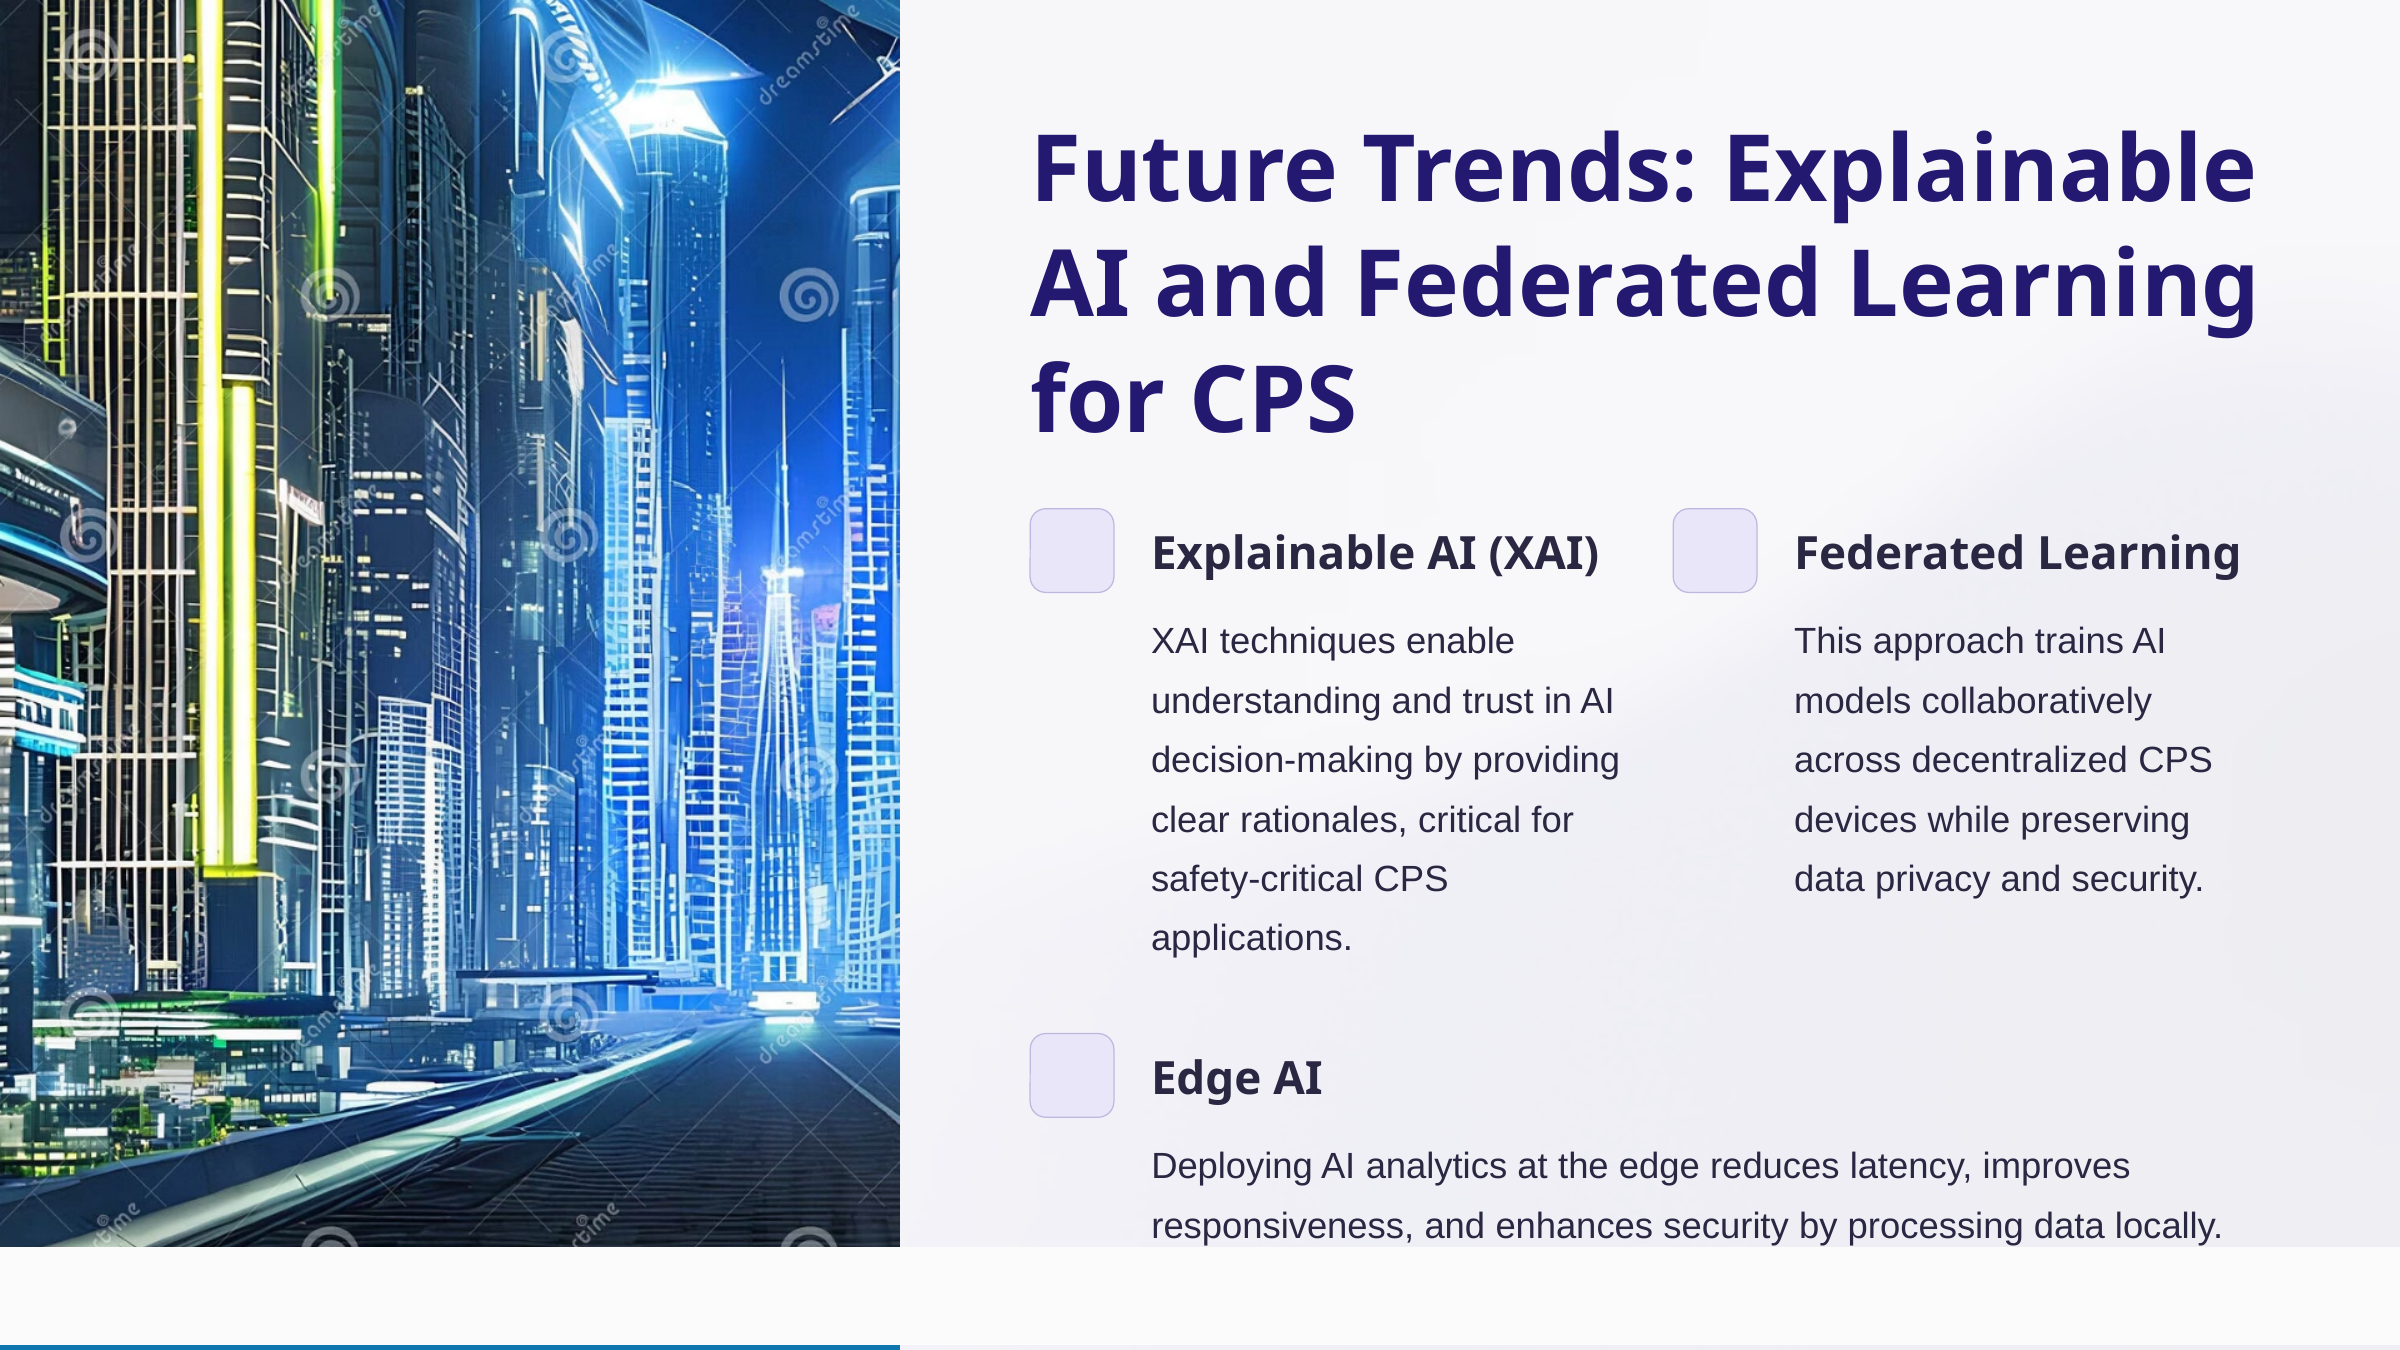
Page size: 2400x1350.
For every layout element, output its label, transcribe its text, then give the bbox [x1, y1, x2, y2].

text_box [1030, 1033, 1114, 1118]
text_box Edge AI [1151, 1046, 1617, 1105]
text_box This approach trains AI models collaboratively across decentralized CPS devices while preserving data privacy and security. [1794, 601, 2270, 900]
text_box [1673, 508, 1757, 593]
picture [0, 0, 2400, 1350]
text_box [1030, 508, 1114, 593]
text_box Future Trends: Explainable AI and Federated Learning for CPS [1030, 104, 2270, 453]
text_box Explainable AI (XAI) [1151, 521, 1617, 580]
text_box Federated Learning [1794, 521, 2260, 580]
text_box Deploying AI analytics at the edge reduces latency, improves responsiveness, and enhances security by processing data locally. [1151, 1126, 2270, 1246]
text_box XAI techniques enable understanding and trust in AI decision-making by providing clear rationales, critical for safety-critical CPS applications. [1151, 601, 1627, 959]
